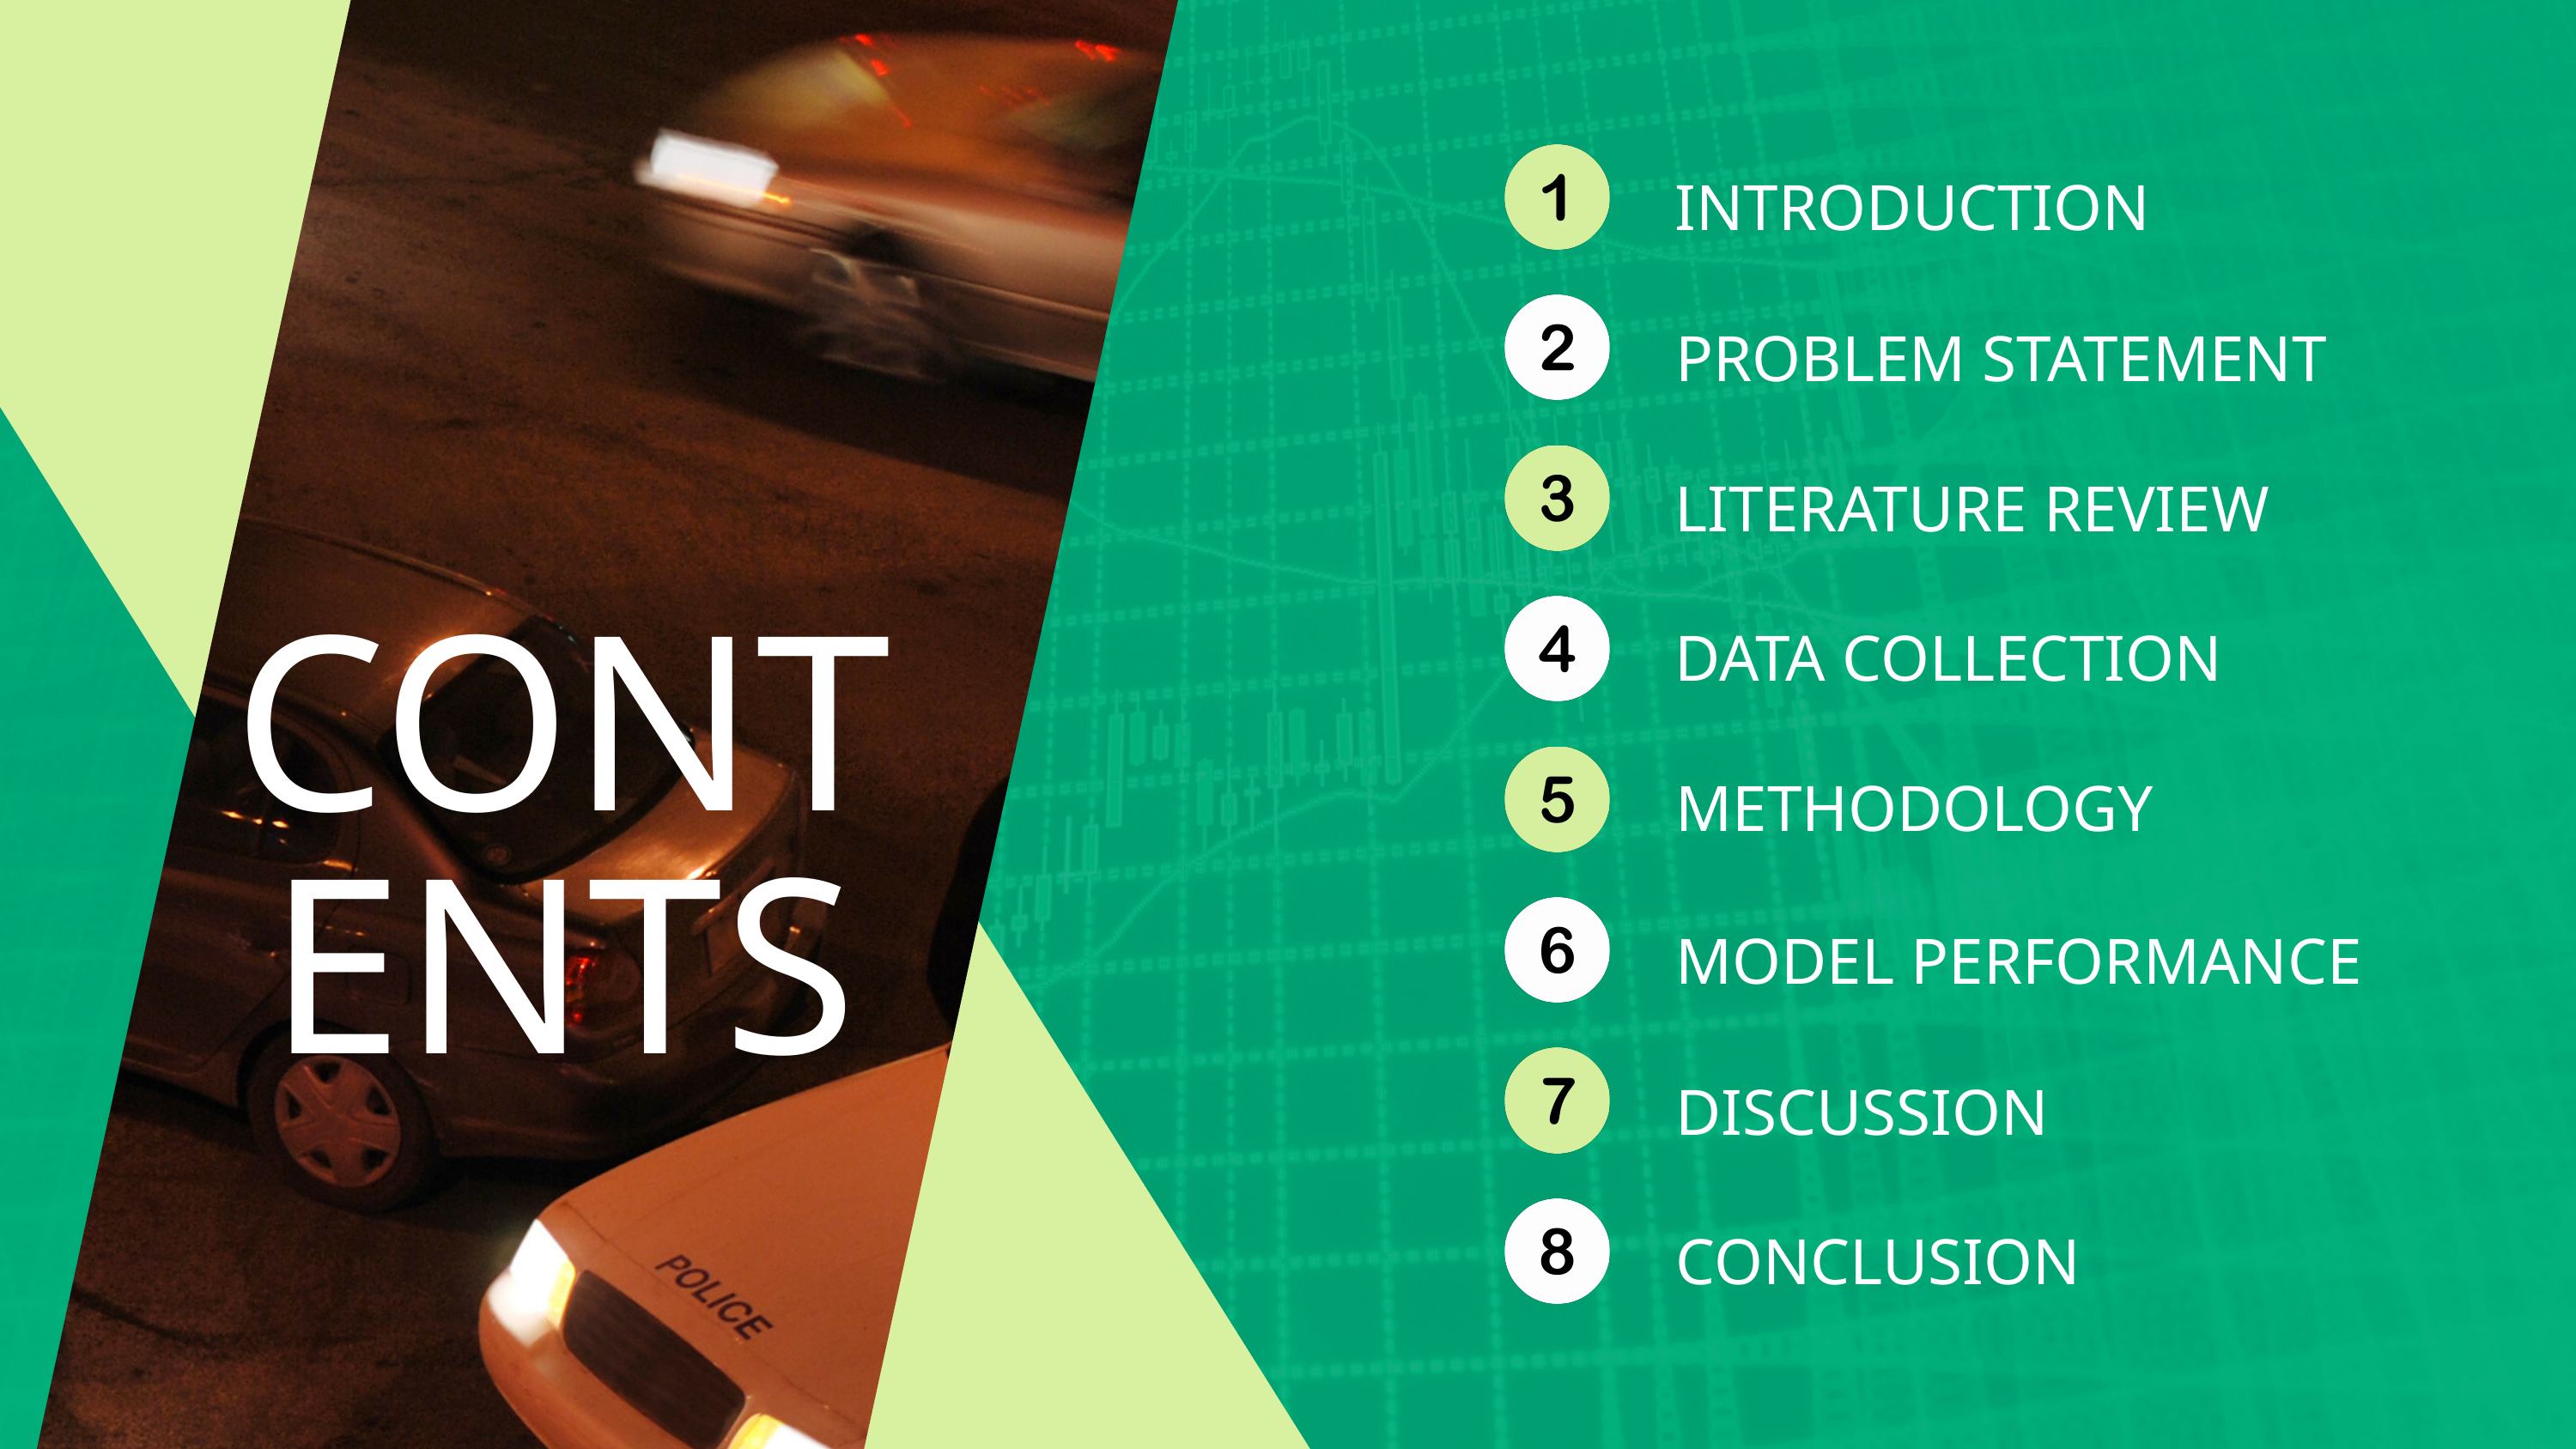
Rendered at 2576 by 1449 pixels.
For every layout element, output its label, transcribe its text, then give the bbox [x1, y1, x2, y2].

text_box DATA COLLECTION [1674, 606, 2250, 694]
text_box [1504, 294, 1610, 400]
text_box [1504, 144, 1610, 251]
text_box INTRODUCTION [1674, 155, 2250, 244]
text_box [1504, 1047, 1610, 1154]
text_box CONCLUSION [1675, 1209, 2184, 1297]
text_box MODEL PERFORMANCE [1675, 908, 2377, 997]
text_box METHODOLOGY [1675, 756, 2251, 845]
text_box [1504, 596, 1610, 701]
text_box [1504, 1198, 1610, 1304]
text_box [1504, 747, 1610, 852]
text_box DISCUSSION [1675, 1059, 2377, 1148]
text_box [1276, 0, 2576, 1449]
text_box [0, 0, 1270, 1449]
text_box LITERATURE REVIEW [1674, 457, 2281, 545]
text_box [1504, 897, 1610, 1003]
text_box PROBLEM STATEMENT [1674, 306, 2377, 395]
text_box [1504, 446, 1610, 551]
